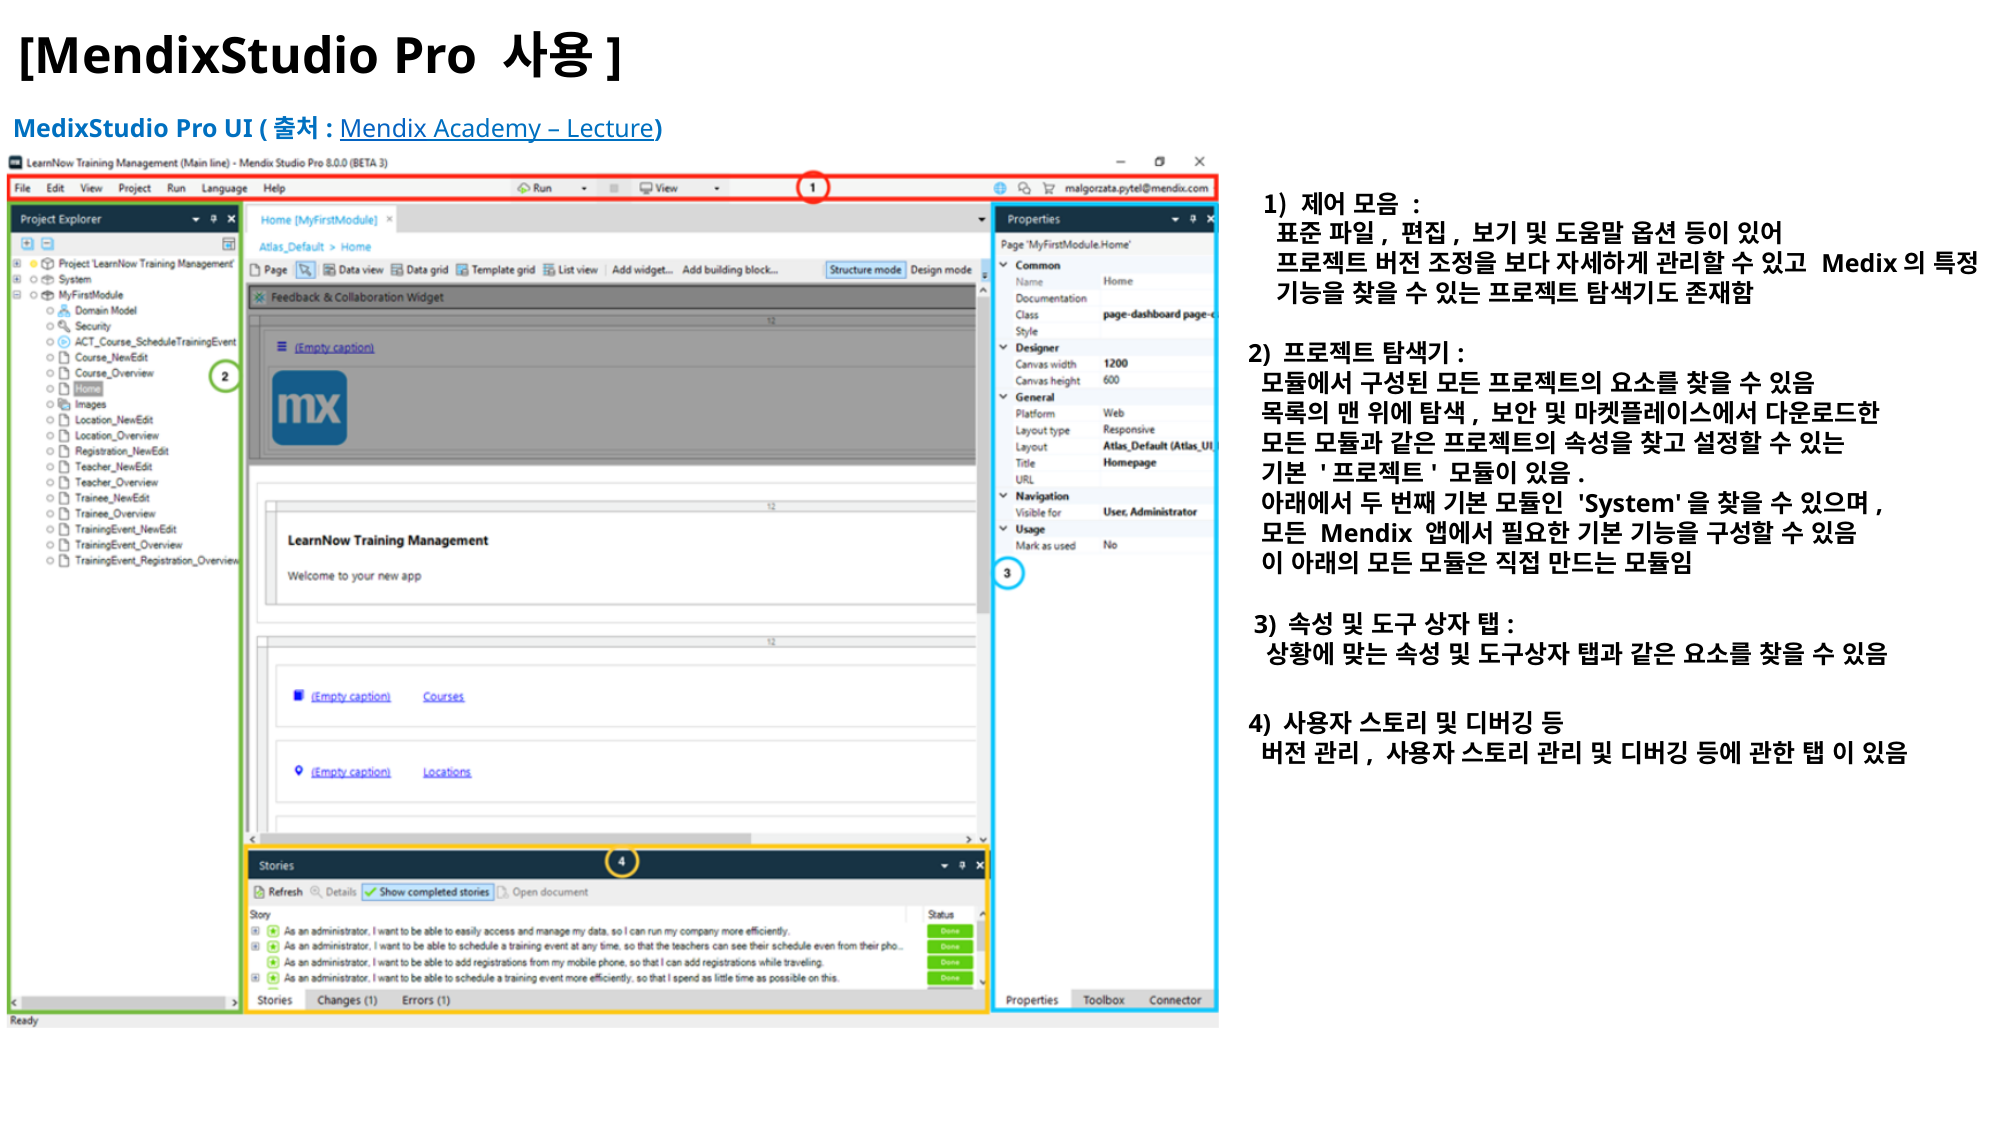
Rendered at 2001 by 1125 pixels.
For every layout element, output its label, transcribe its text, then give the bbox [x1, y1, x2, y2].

text_box 2) 프로젝트 탐색기: 모듈에서 구성된 모든 프로젝트의 요소를 찾을 수 있음 목록의 맨 위에 탐색, 보안 및 마켓플레이스에서 다운로드한 모든 모듈과 같은 프로젝트의 속성을 찾고 설정할 수 있는 기본 '프로젝트' 모듈이 있음. 아래에서 두 번째 기본 모듈인 'System'을 찾을 수 있으며, 모든 Mendix 앱에서 필요한 기본 기능을 구성할 수 있음 이 아래의 모든 모듈은 직접 만드는 모듈임 [1233, 330, 1905, 585]
text_box [MendixStudio Pro 사용] [3, 15, 638, 91]
text_box 3) 속성 및 도구 상자 탭: 상황에 맞는 속성 및 도구상자 탭과 같은 요소를 찾을 수 있음 [1239, 601, 1904, 676]
text_box 제어 모음 : 표준 파일, 편집, 보기 및 도움말 옵션 등이 있어 프로젝트 버전 조정을 보다 자세하게 관리할 수 있고 Medix의 특정 기능을 찾을 수 있는 프로젝트 탐색기도 존재함 [1248, 180, 1995, 316]
picture [0, 150, 1227, 1036]
text_box 4) 사용자 스토리 및 디버깅 등 버전 관리, 사용자 스토리 관리 및 디버깅 등에 관한 탭 이 있음 [1233, 699, 1925, 775]
text_box MedixStudio Pro UI (출처: Mendix Academy – Lecture) [0, 105, 1227, 150]
